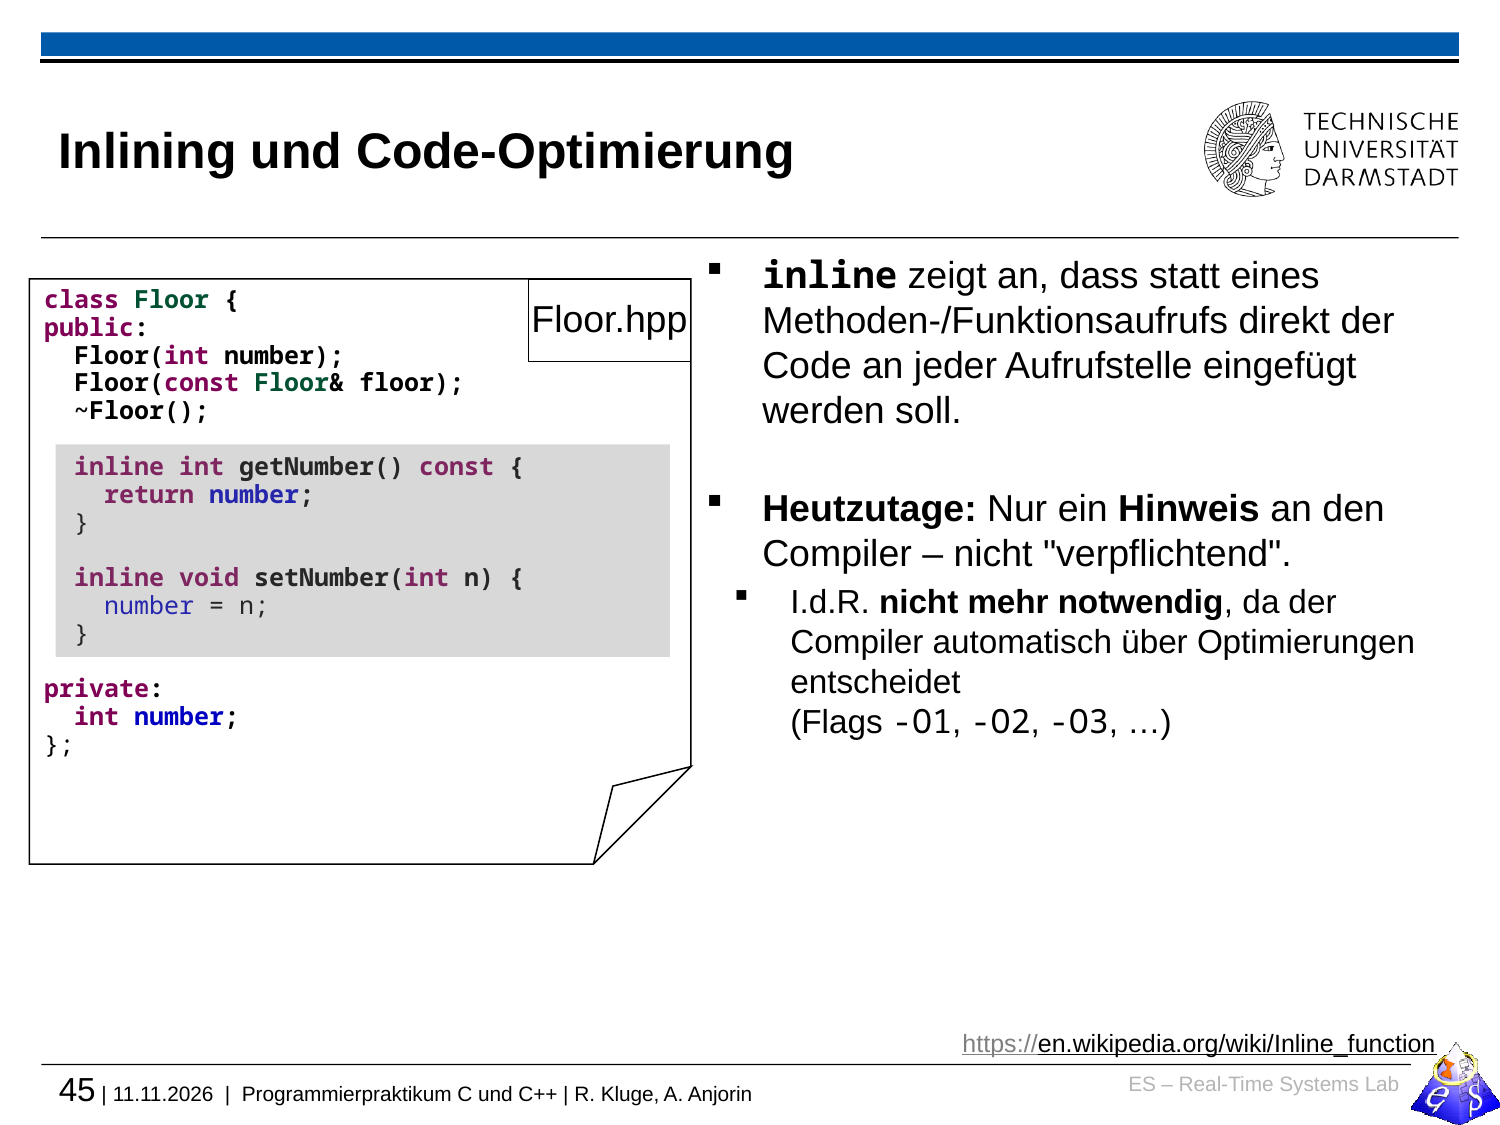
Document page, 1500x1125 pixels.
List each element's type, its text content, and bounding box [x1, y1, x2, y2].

text_box [55, 444, 670, 657]
text_box Floor.hpp [528, 278, 691, 362]
picture [1411, 1041, 1500, 1125]
list inline zeigt an, dass statt eines Methoden-/Funktionsaufrufs direkt der Code an jeder Aufrufstelle eingefügt werden soll. Heutzutage: Nur ein Hinweis an den Compiler – nicht "verpflichtend". I.d.R. nicht mehr notwendig, da der Compiler automatisch über Optimierungen entscheidet (Flags -O1, -O2, -O3, …) [690, 243, 1459, 1059]
text_box Erzeugt einen OutputIterator aus einem Stream (cout) [593, 767, 689, 863]
text_box https://en.wikipedia.org/wiki/Inline_function [799, 1022, 1459, 1094]
text_box class Floor { public: Floor(int number); Floor(const Floor& floor); ~Floor(); inline int getNumber() const { return number; } inline void setNumber(int n) { number = n; } private: int number; }; [29, 278, 691, 865]
picture [1187, 84, 1483, 214]
title Inlining und Code-Optimierung [58, 80, 1187, 218]
